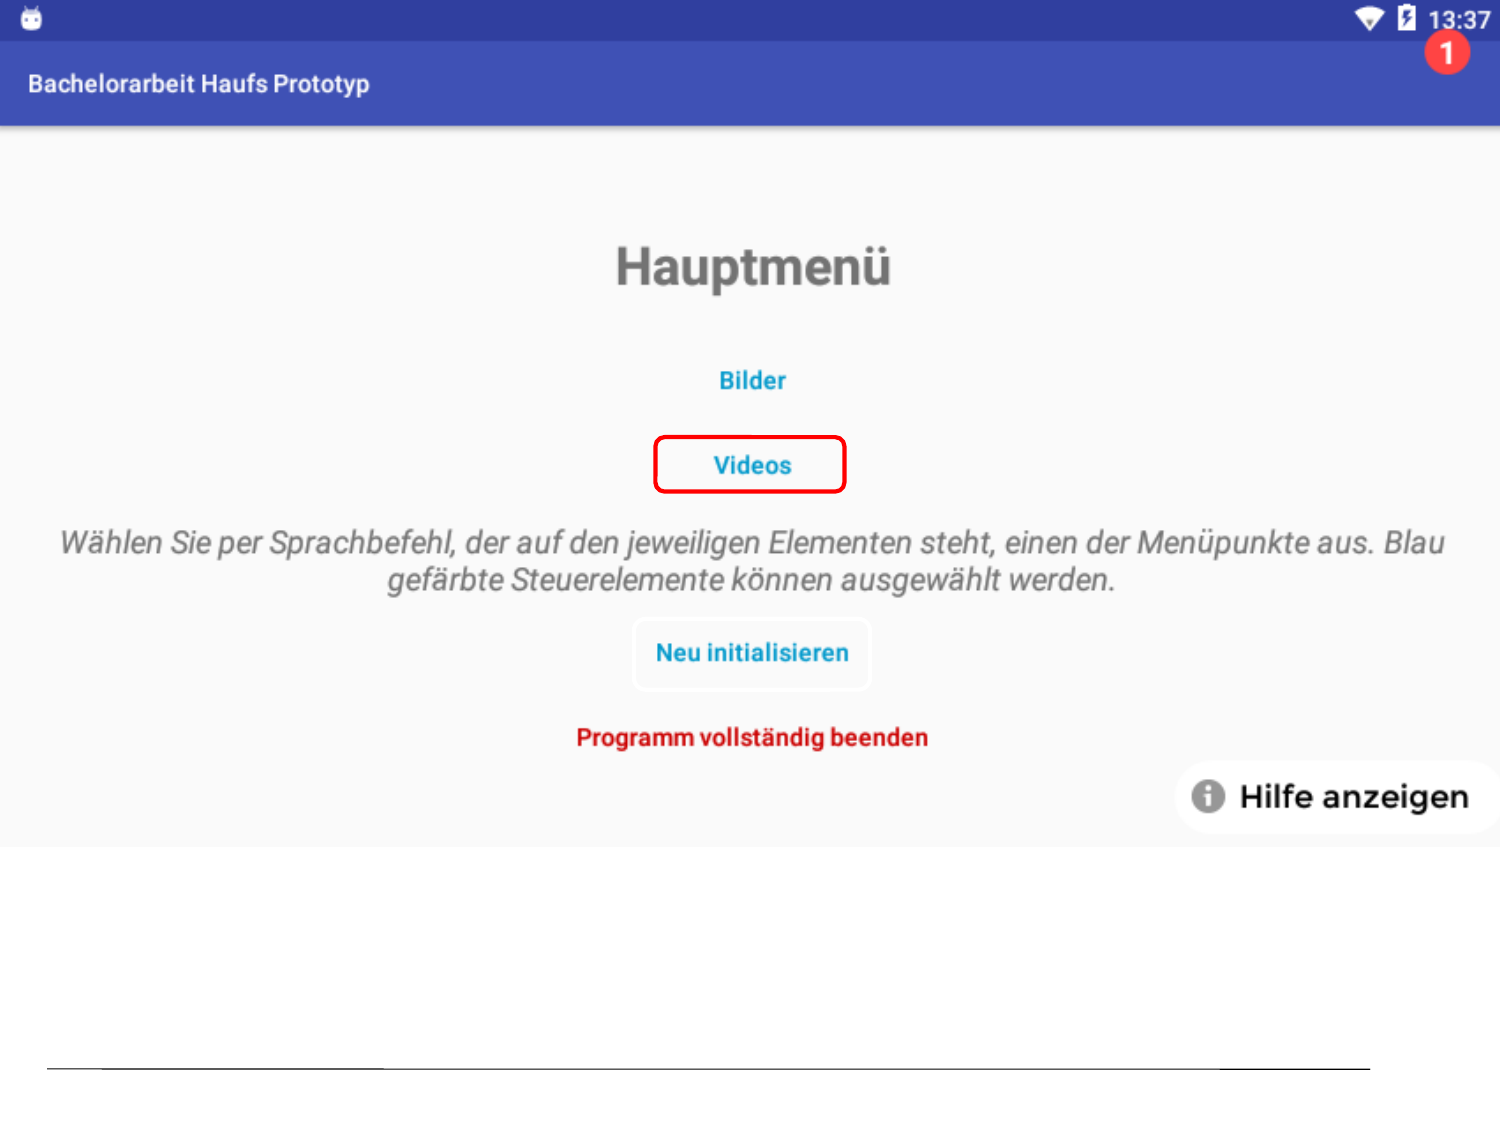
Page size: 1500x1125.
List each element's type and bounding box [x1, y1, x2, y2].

picture [0, 0, 1500, 847]
